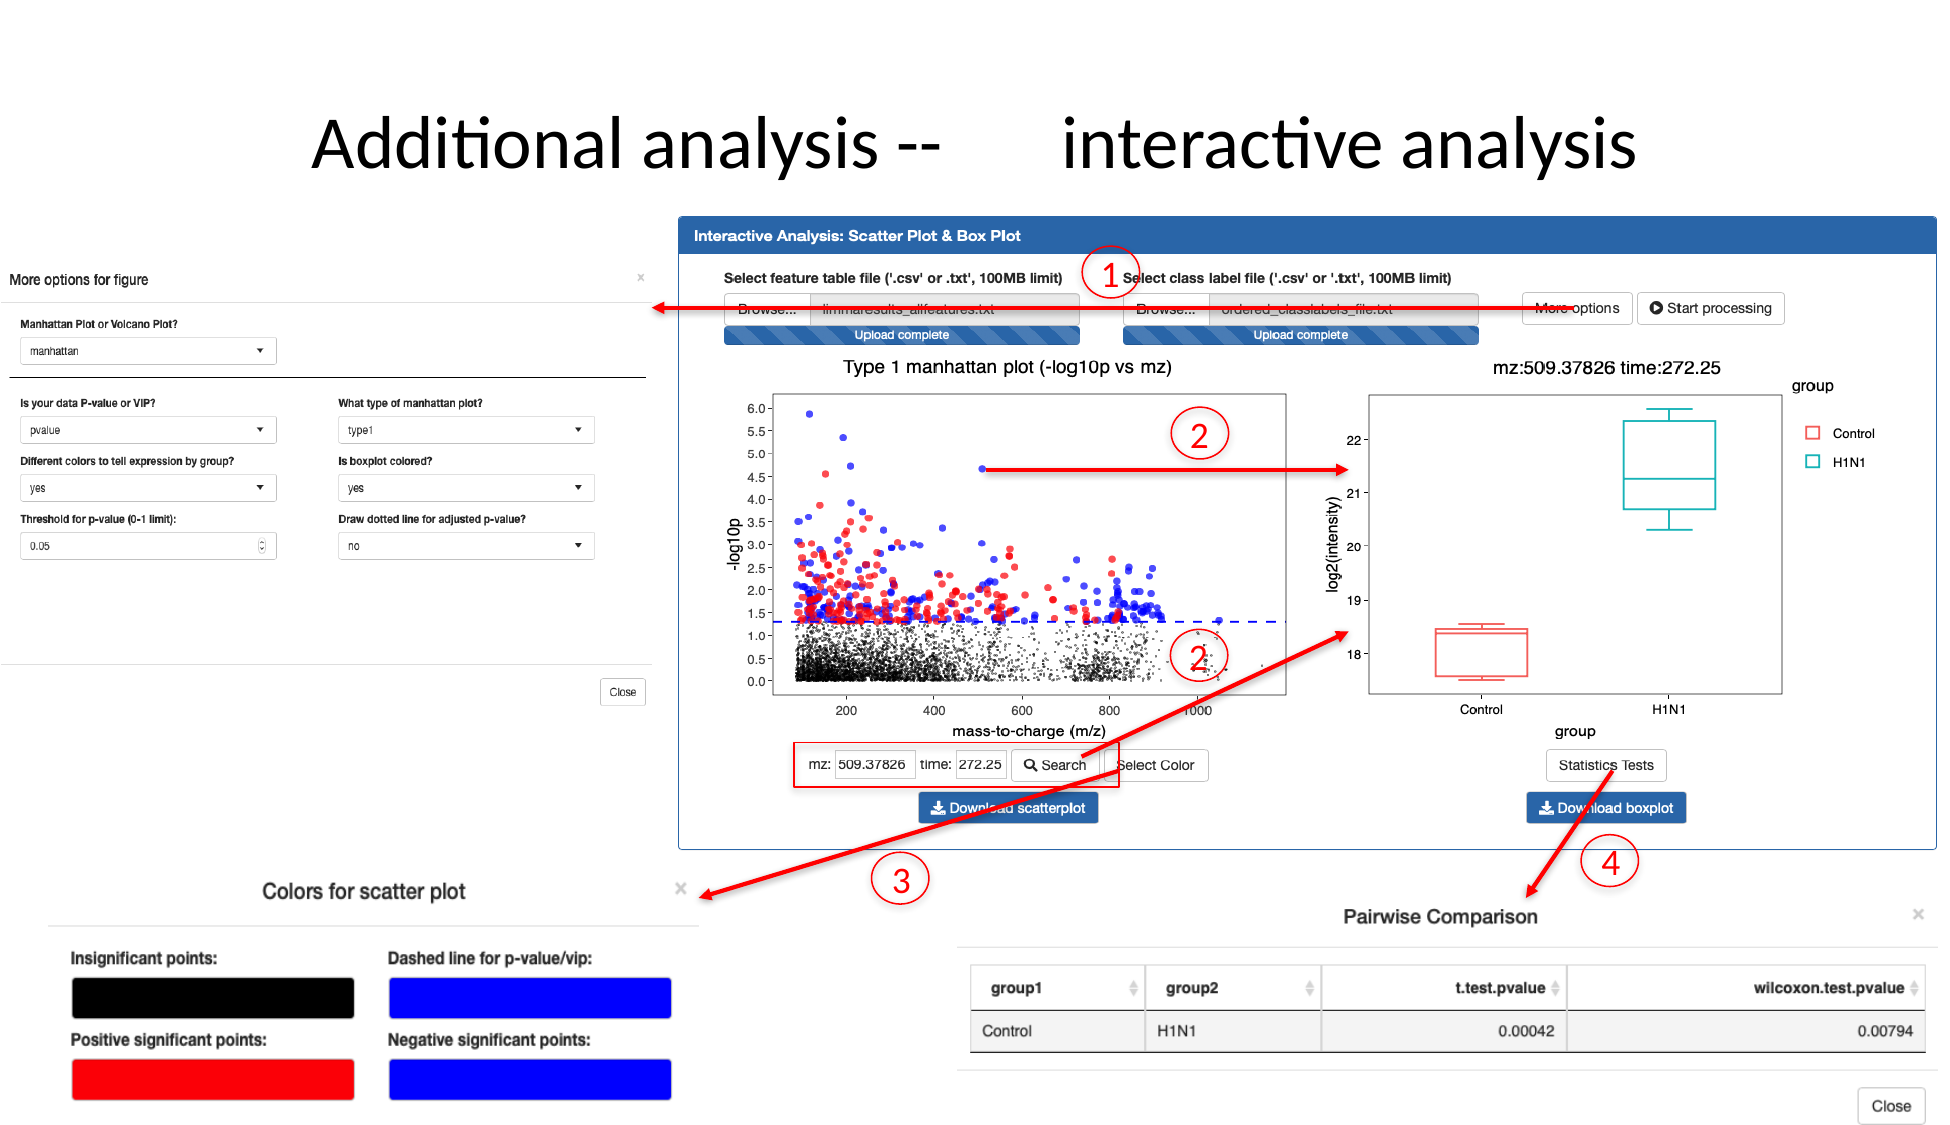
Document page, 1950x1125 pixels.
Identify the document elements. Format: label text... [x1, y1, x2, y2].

title Additional analysis -- interactive analysis [97, 45, 1853, 233]
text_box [698, 770, 1120, 899]
picture [957, 897, 1938, 1125]
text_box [1081, 631, 1349, 757]
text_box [871, 848, 935, 910]
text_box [1081, 242, 1144, 304]
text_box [1525, 770, 1613, 899]
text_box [1580, 830, 1645, 892]
picture [1, 264, 652, 711]
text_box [1171, 403, 1233, 465]
picture [666, 208, 1950, 853]
picture [48, 869, 700, 1125]
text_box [1170, 625, 1232, 687]
